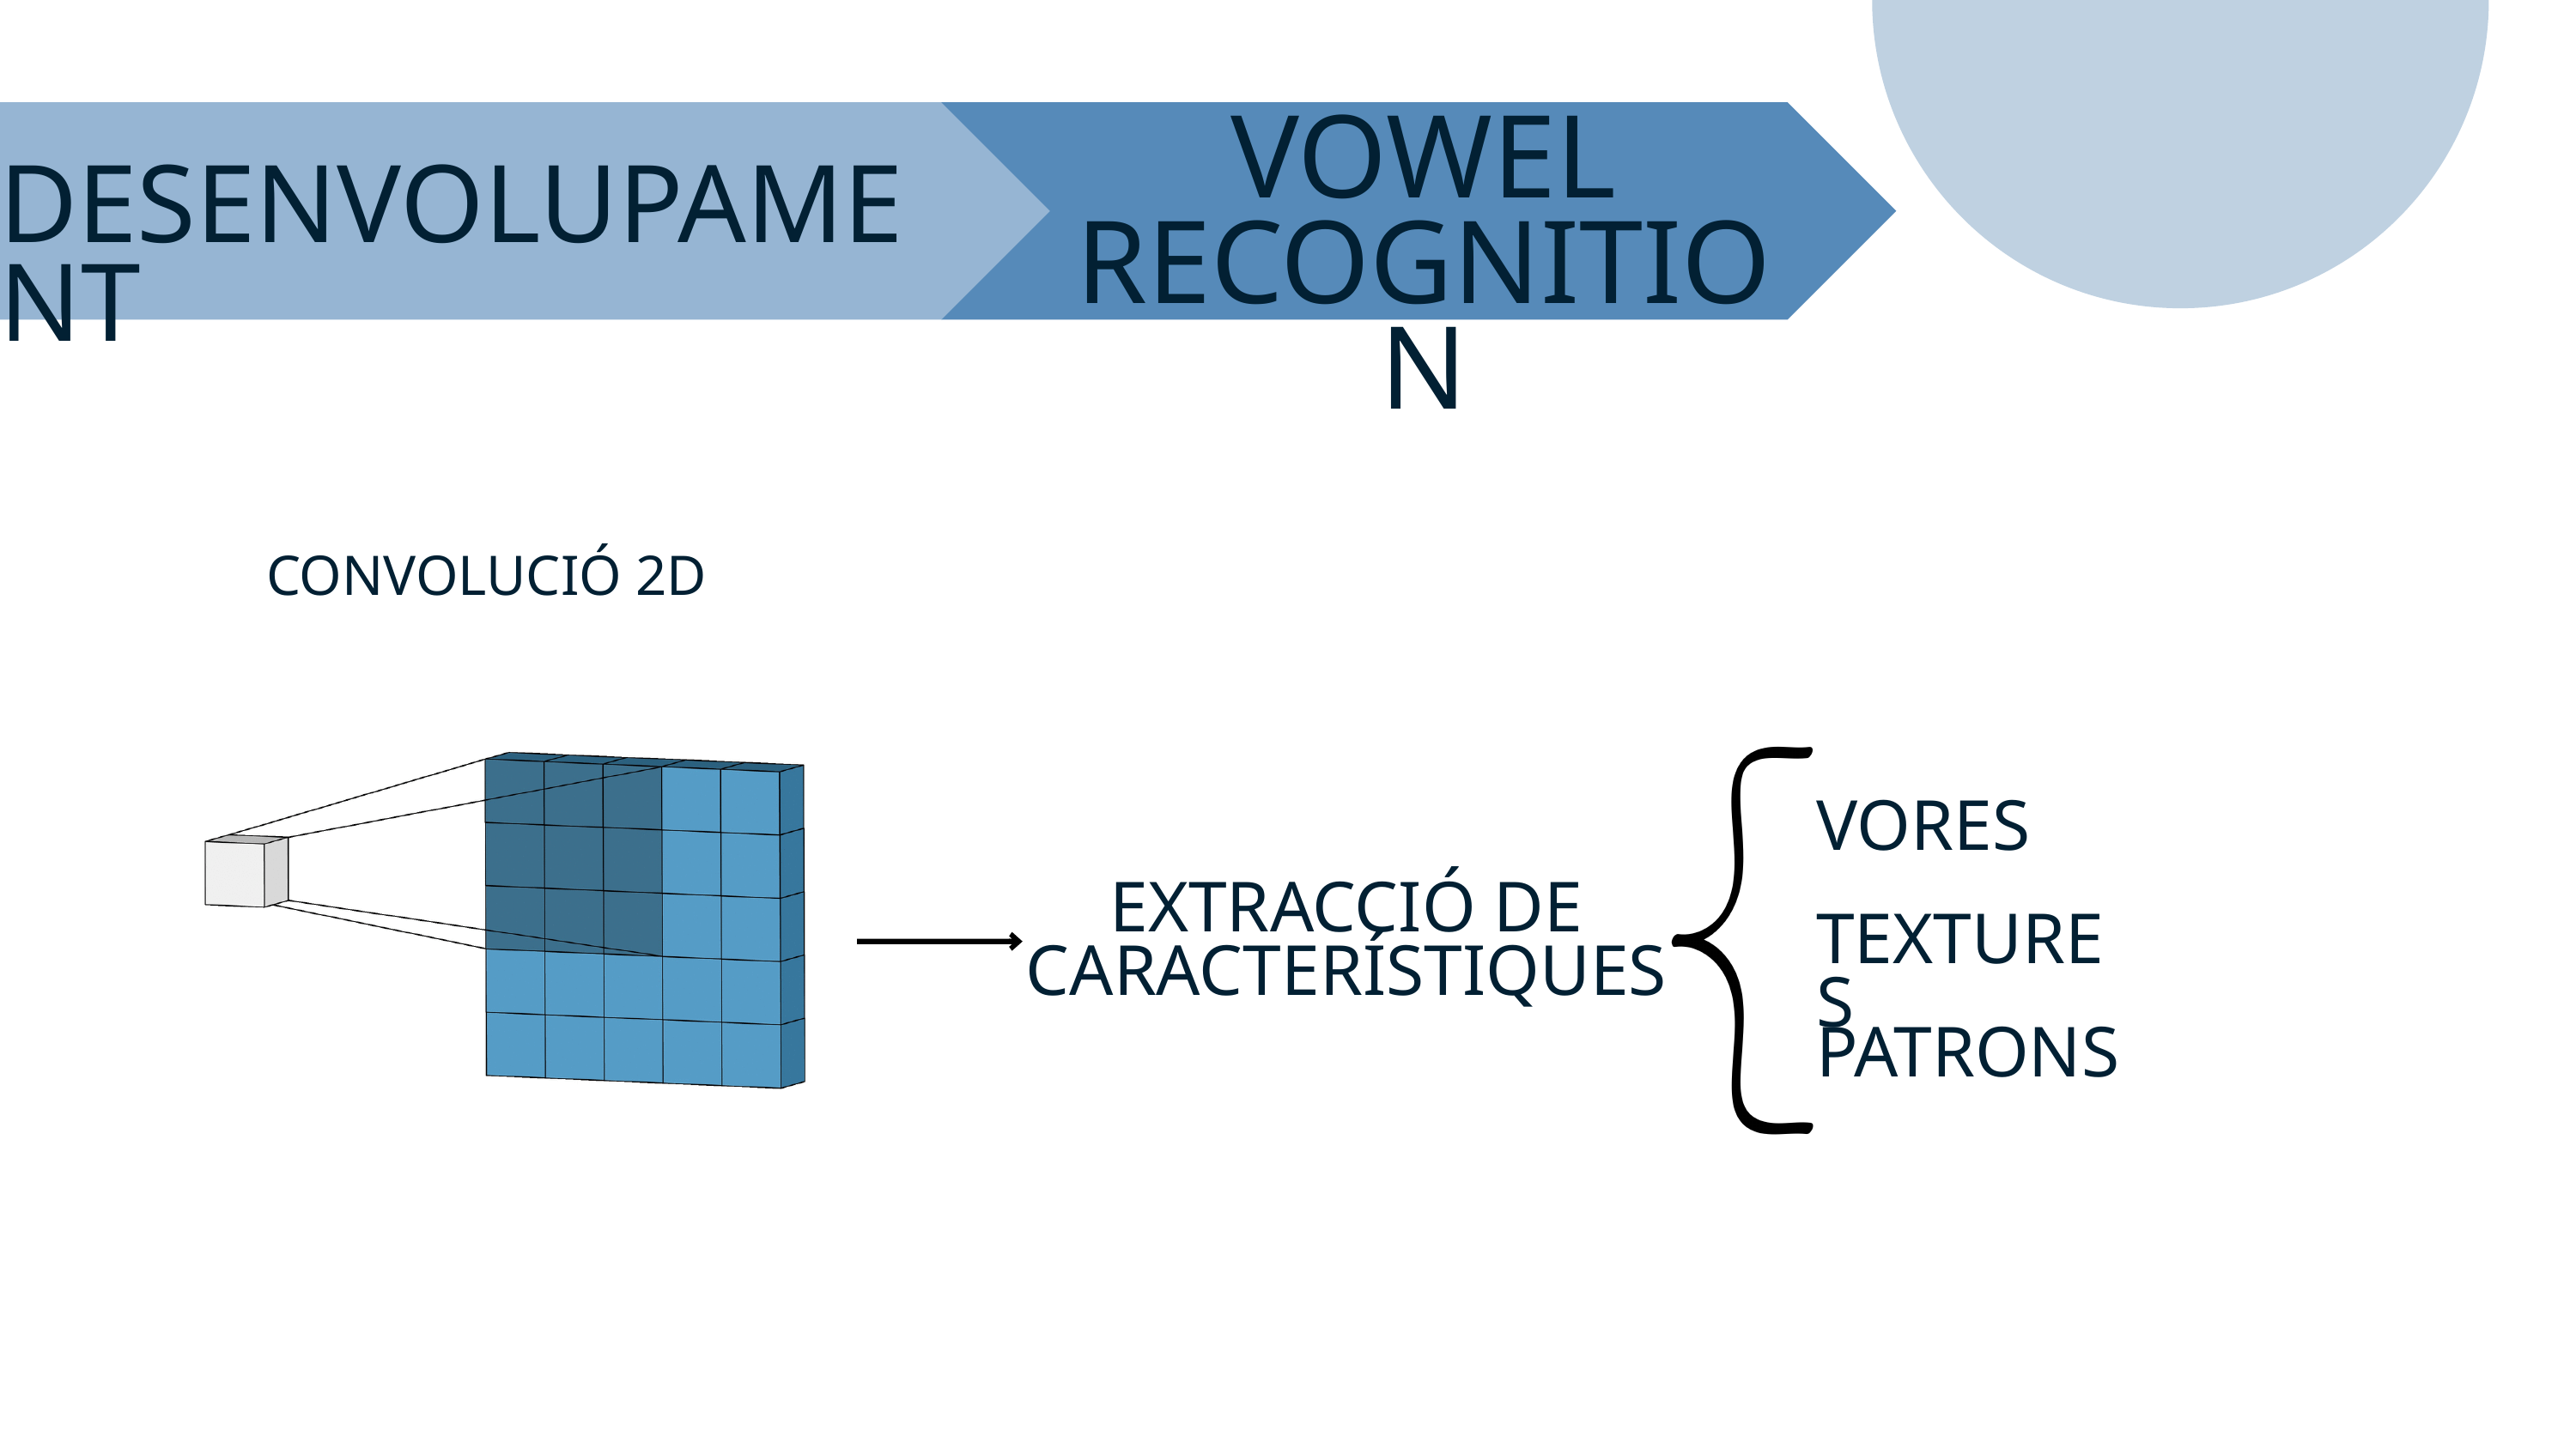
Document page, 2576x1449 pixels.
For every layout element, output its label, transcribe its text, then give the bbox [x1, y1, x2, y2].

text_box TEXTURES [1815, 913, 2118, 1027]
text_box VOWEL RECOGNITION [1054, 327, 1793, 432]
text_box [1871, 0, 2489, 309]
text_box EXTRACCIÓ DE CARACTERÍSTIQUES [1022, 882, 1671, 1009]
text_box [941, 101, 1897, 320]
text_box DESENVOLUPAMENT [0, 327, 975, 363]
text_box VORES [1816, 800, 2095, 864]
picture [112, 671, 857, 1211]
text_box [0, 101, 940, 320]
text_box CONVOLUCIÓ 2D [266, 556, 708, 607]
text_box PATRONS [1815, 1027, 2126, 1091]
text_box [1670, 743, 1816, 1140]
